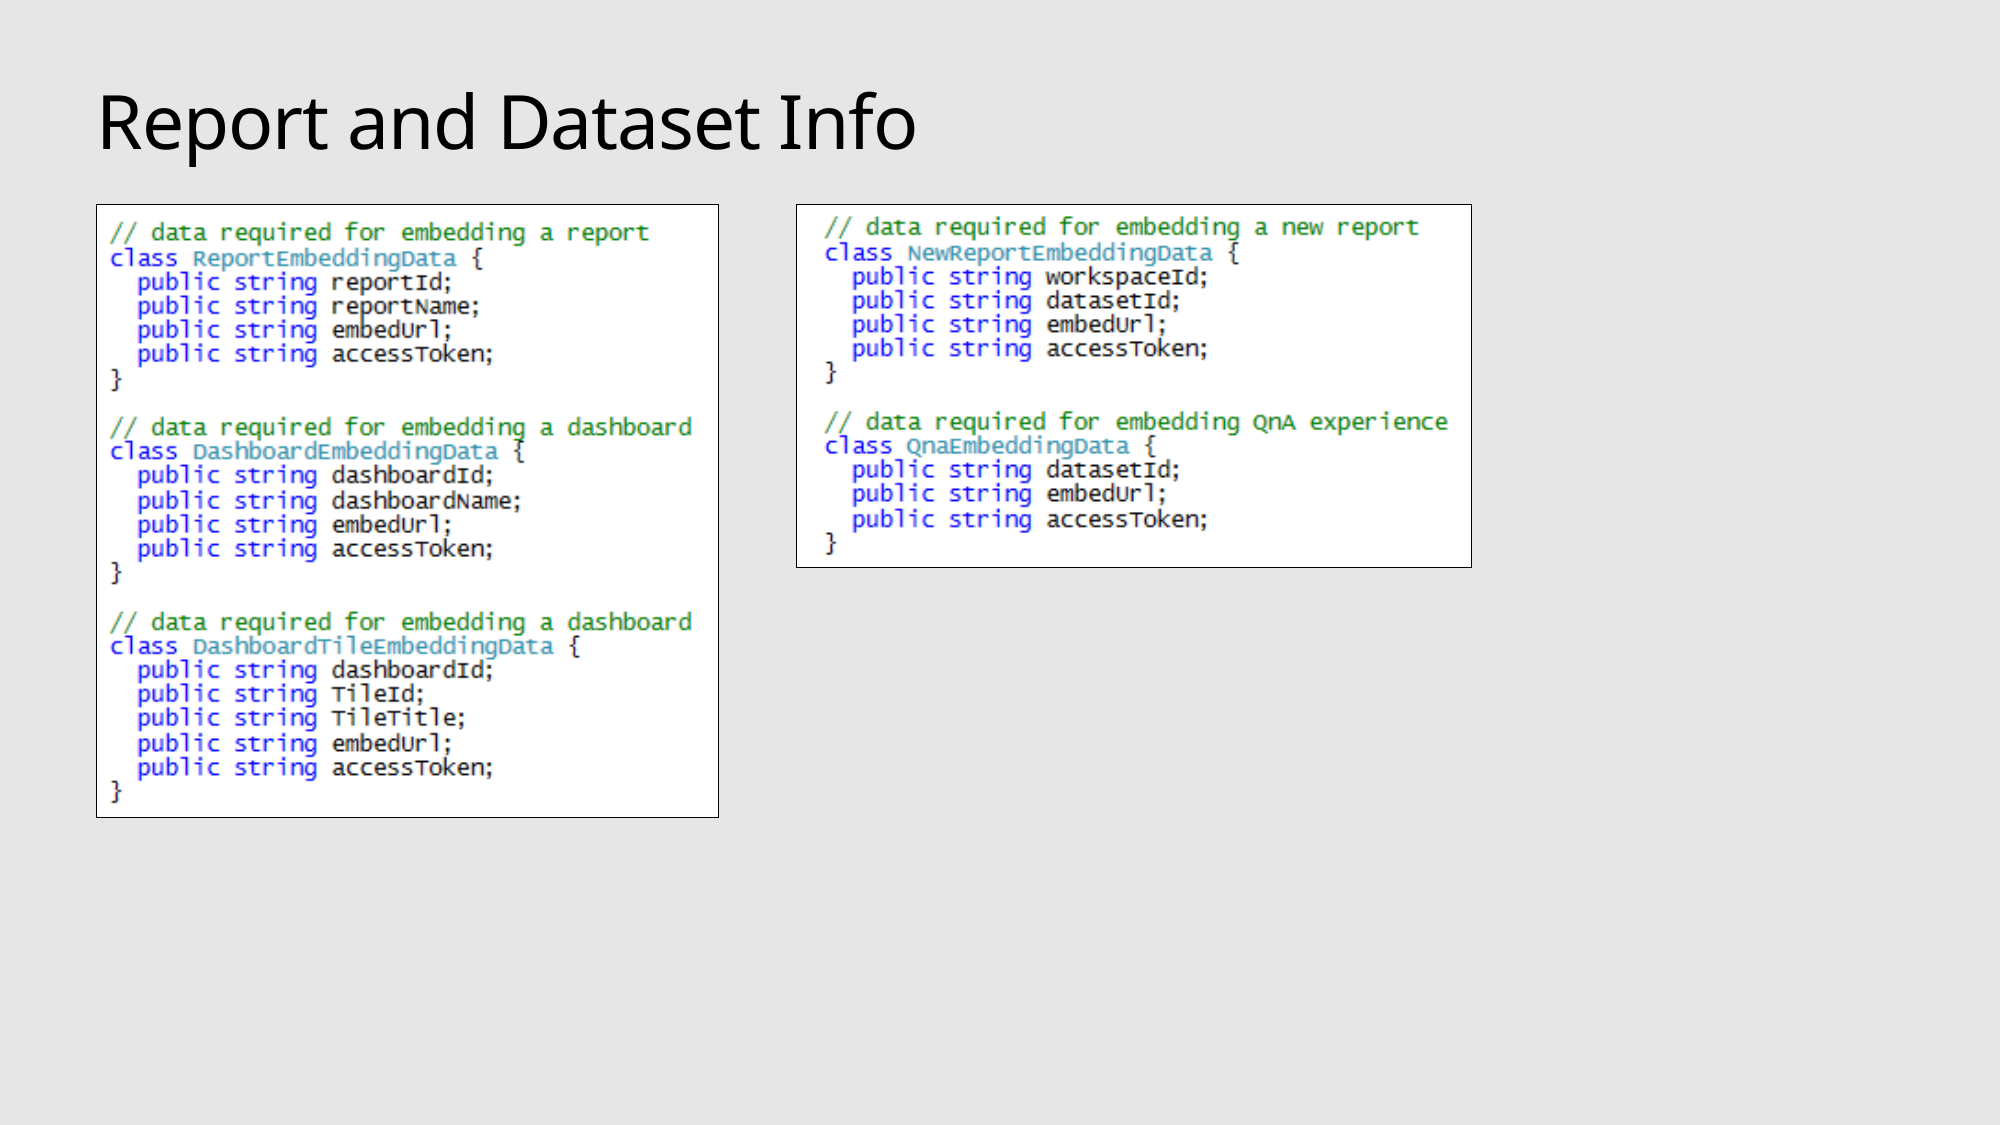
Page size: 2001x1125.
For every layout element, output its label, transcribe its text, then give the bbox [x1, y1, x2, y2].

title Report and Dataset Info [96, 75, 1904, 166]
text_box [96, 204, 1472, 818]
